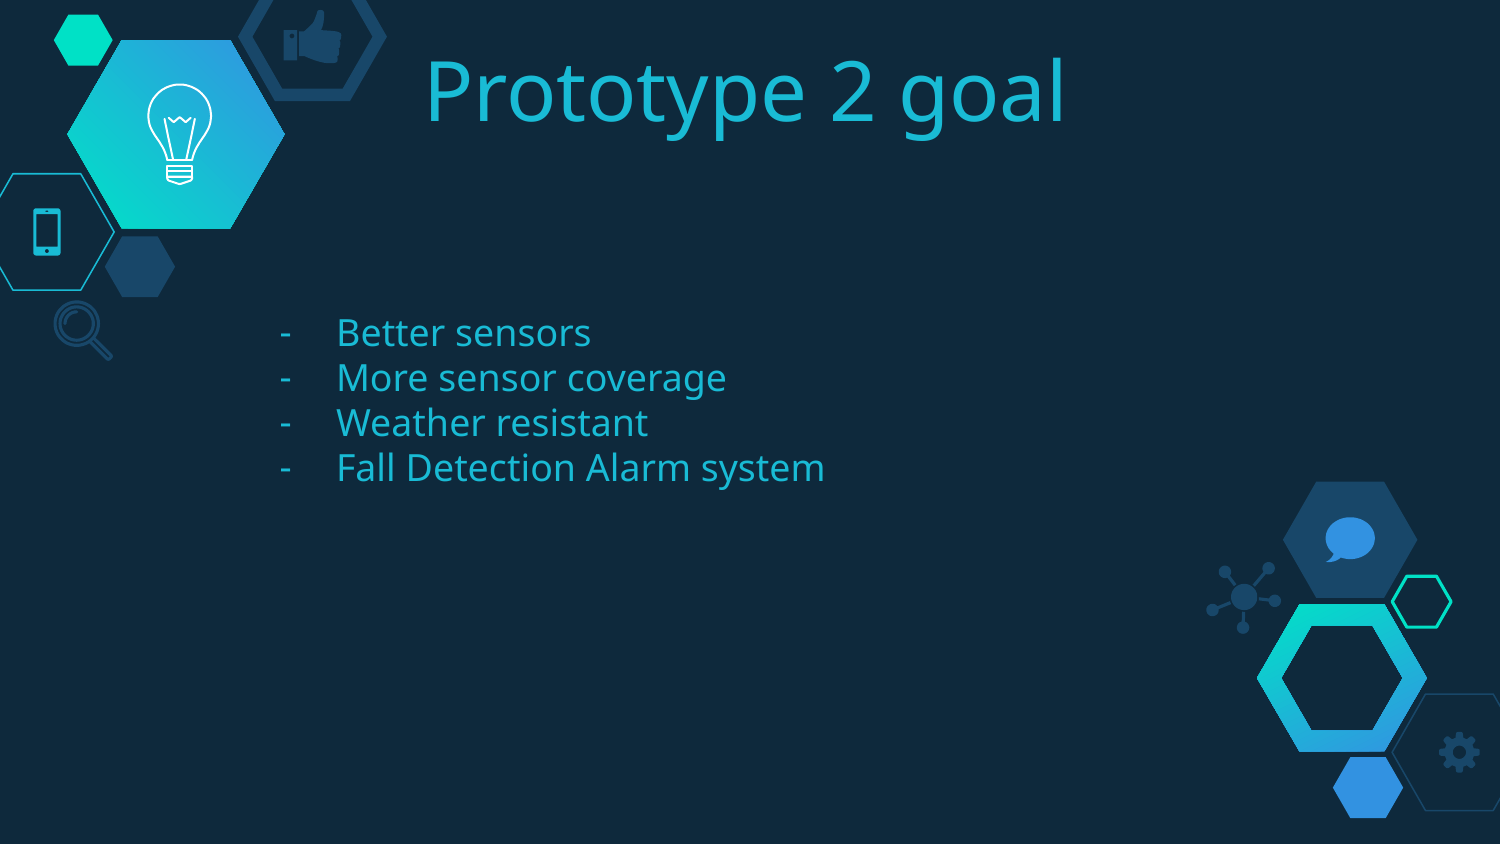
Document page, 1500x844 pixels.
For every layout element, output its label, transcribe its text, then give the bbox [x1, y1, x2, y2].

list Better sensors More sensor coverage Weather resistant Fall Detection Alarm system [245, 293, 1057, 566]
title Prototype 2 goal [408, 47, 1220, 154]
